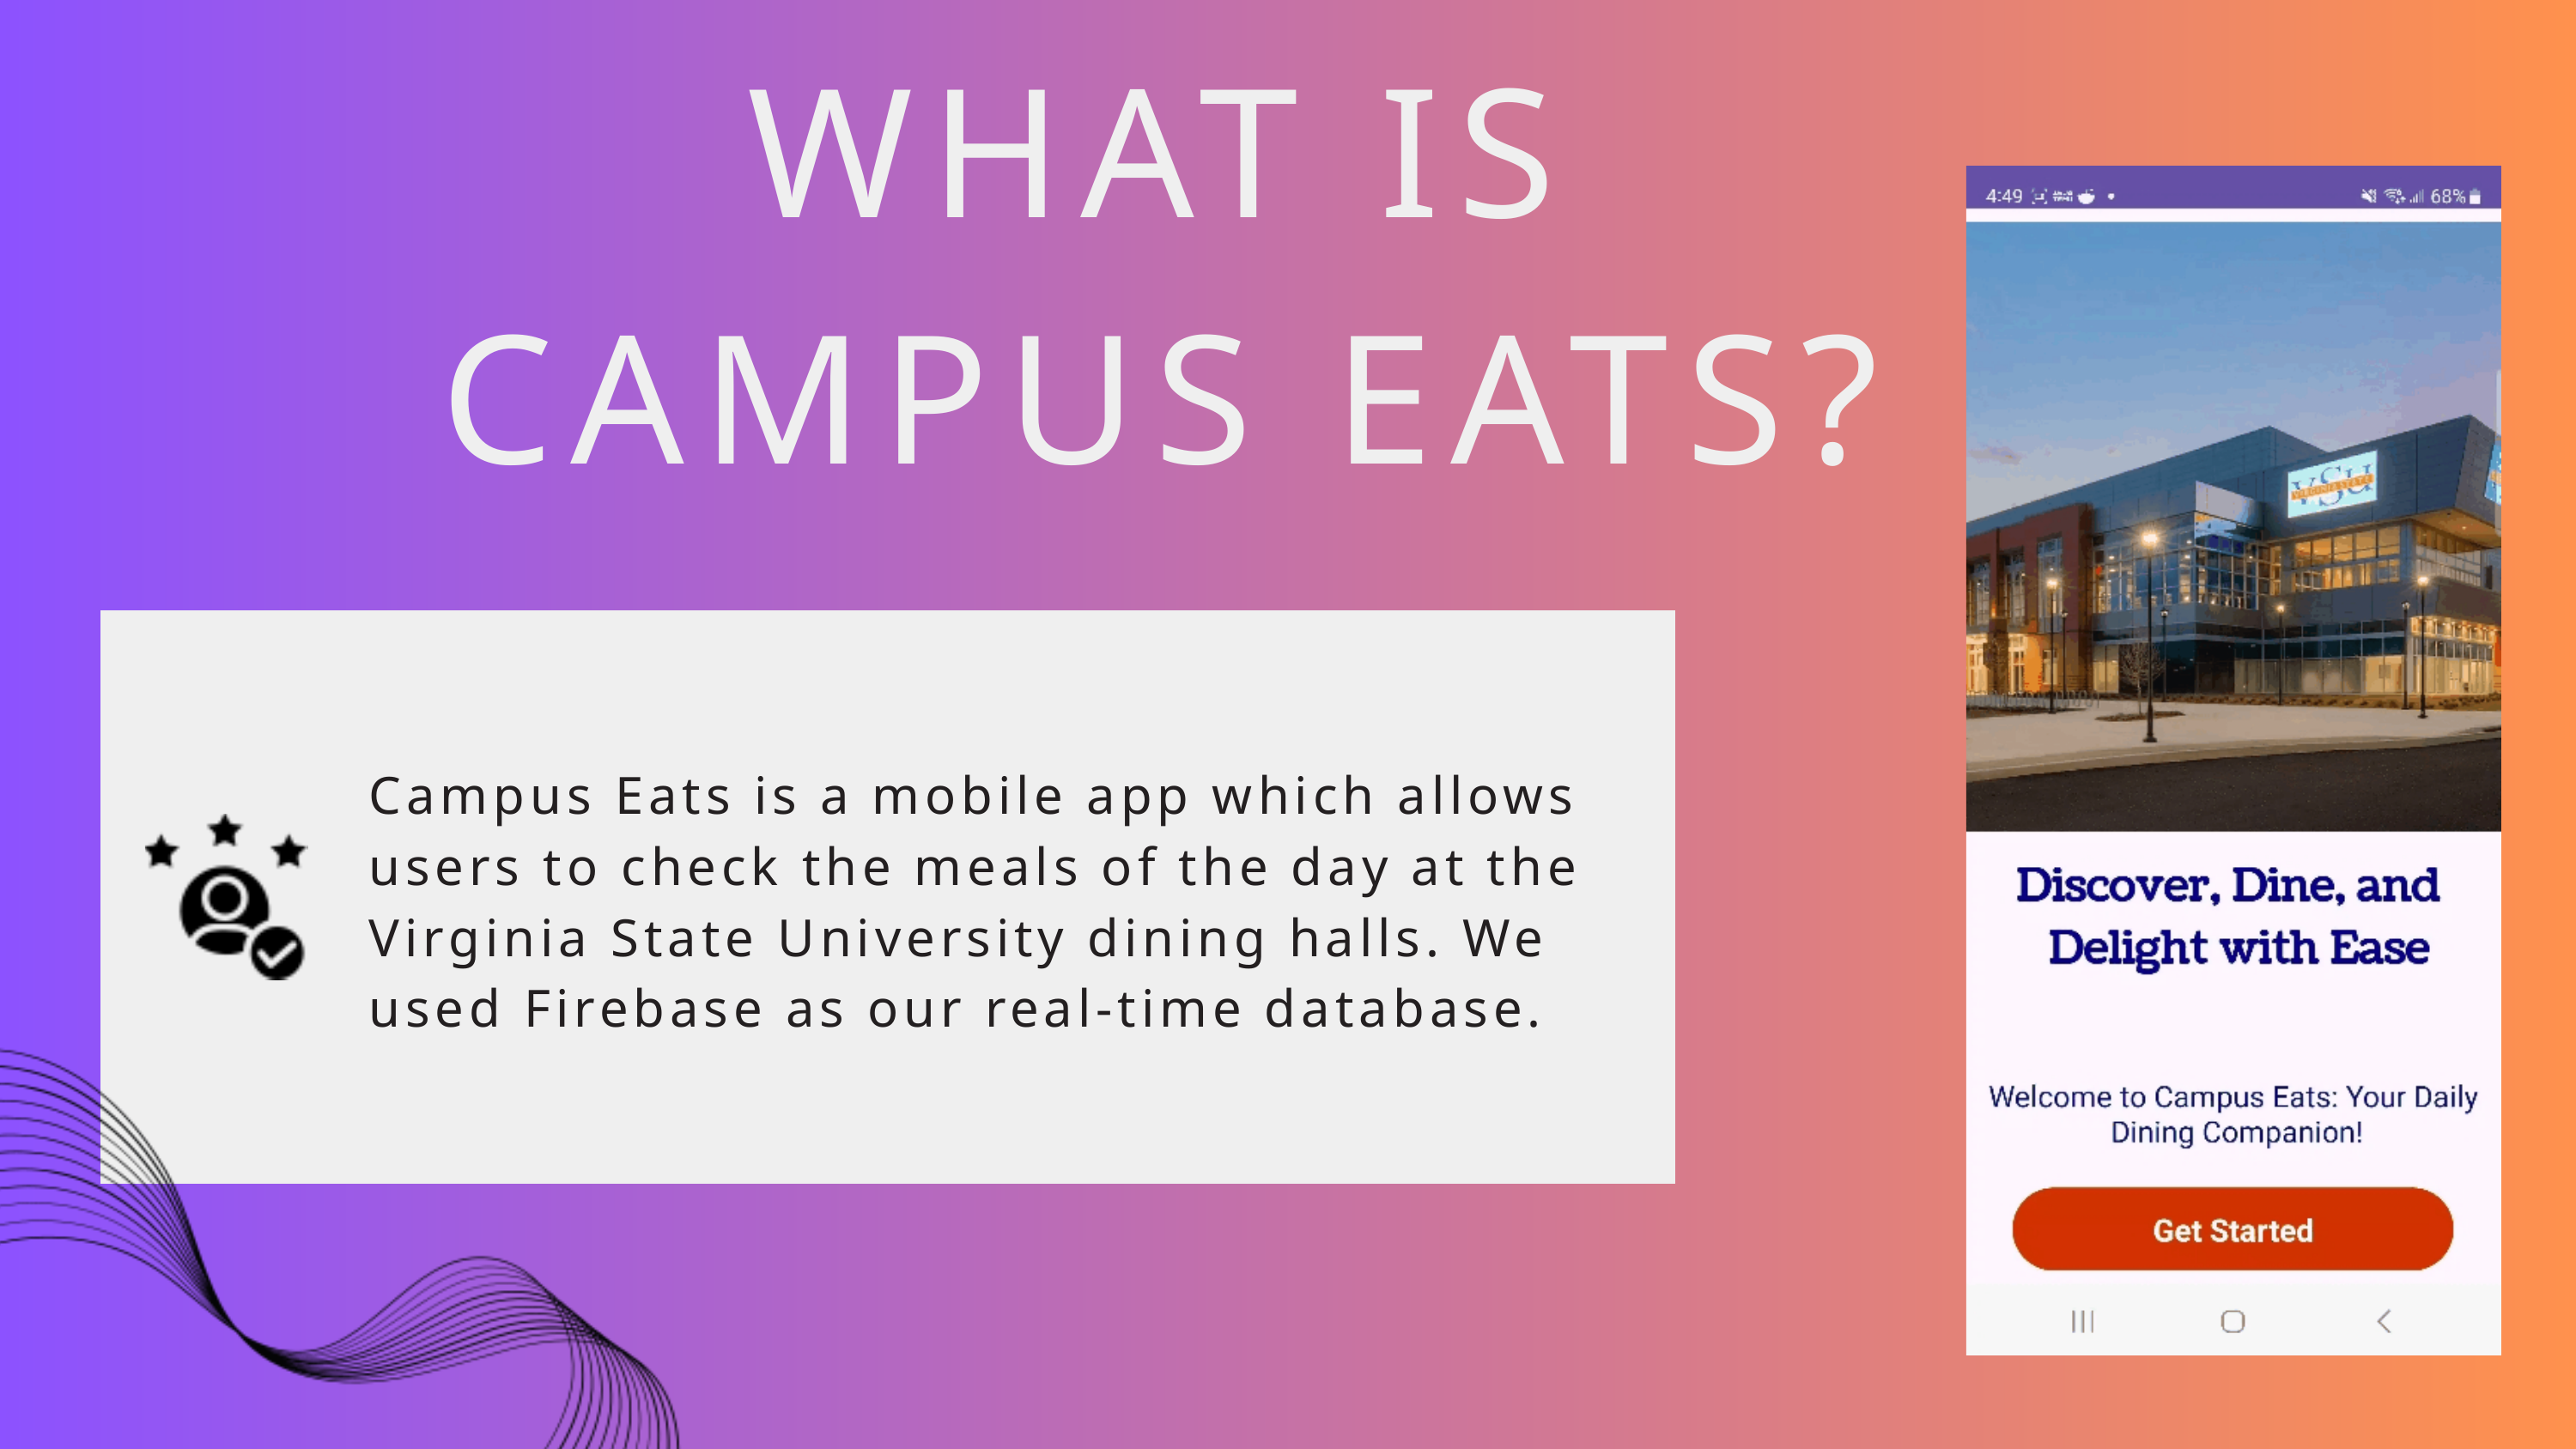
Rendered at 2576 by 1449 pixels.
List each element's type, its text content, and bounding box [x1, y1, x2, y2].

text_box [100, 609, 1676, 1185]
text_box [1965, 166, 2501, 1355]
text_box WHAT IS CAMPUS EATS? [416, 7, 1906, 500]
text_box [0, 1034, 682, 1449]
